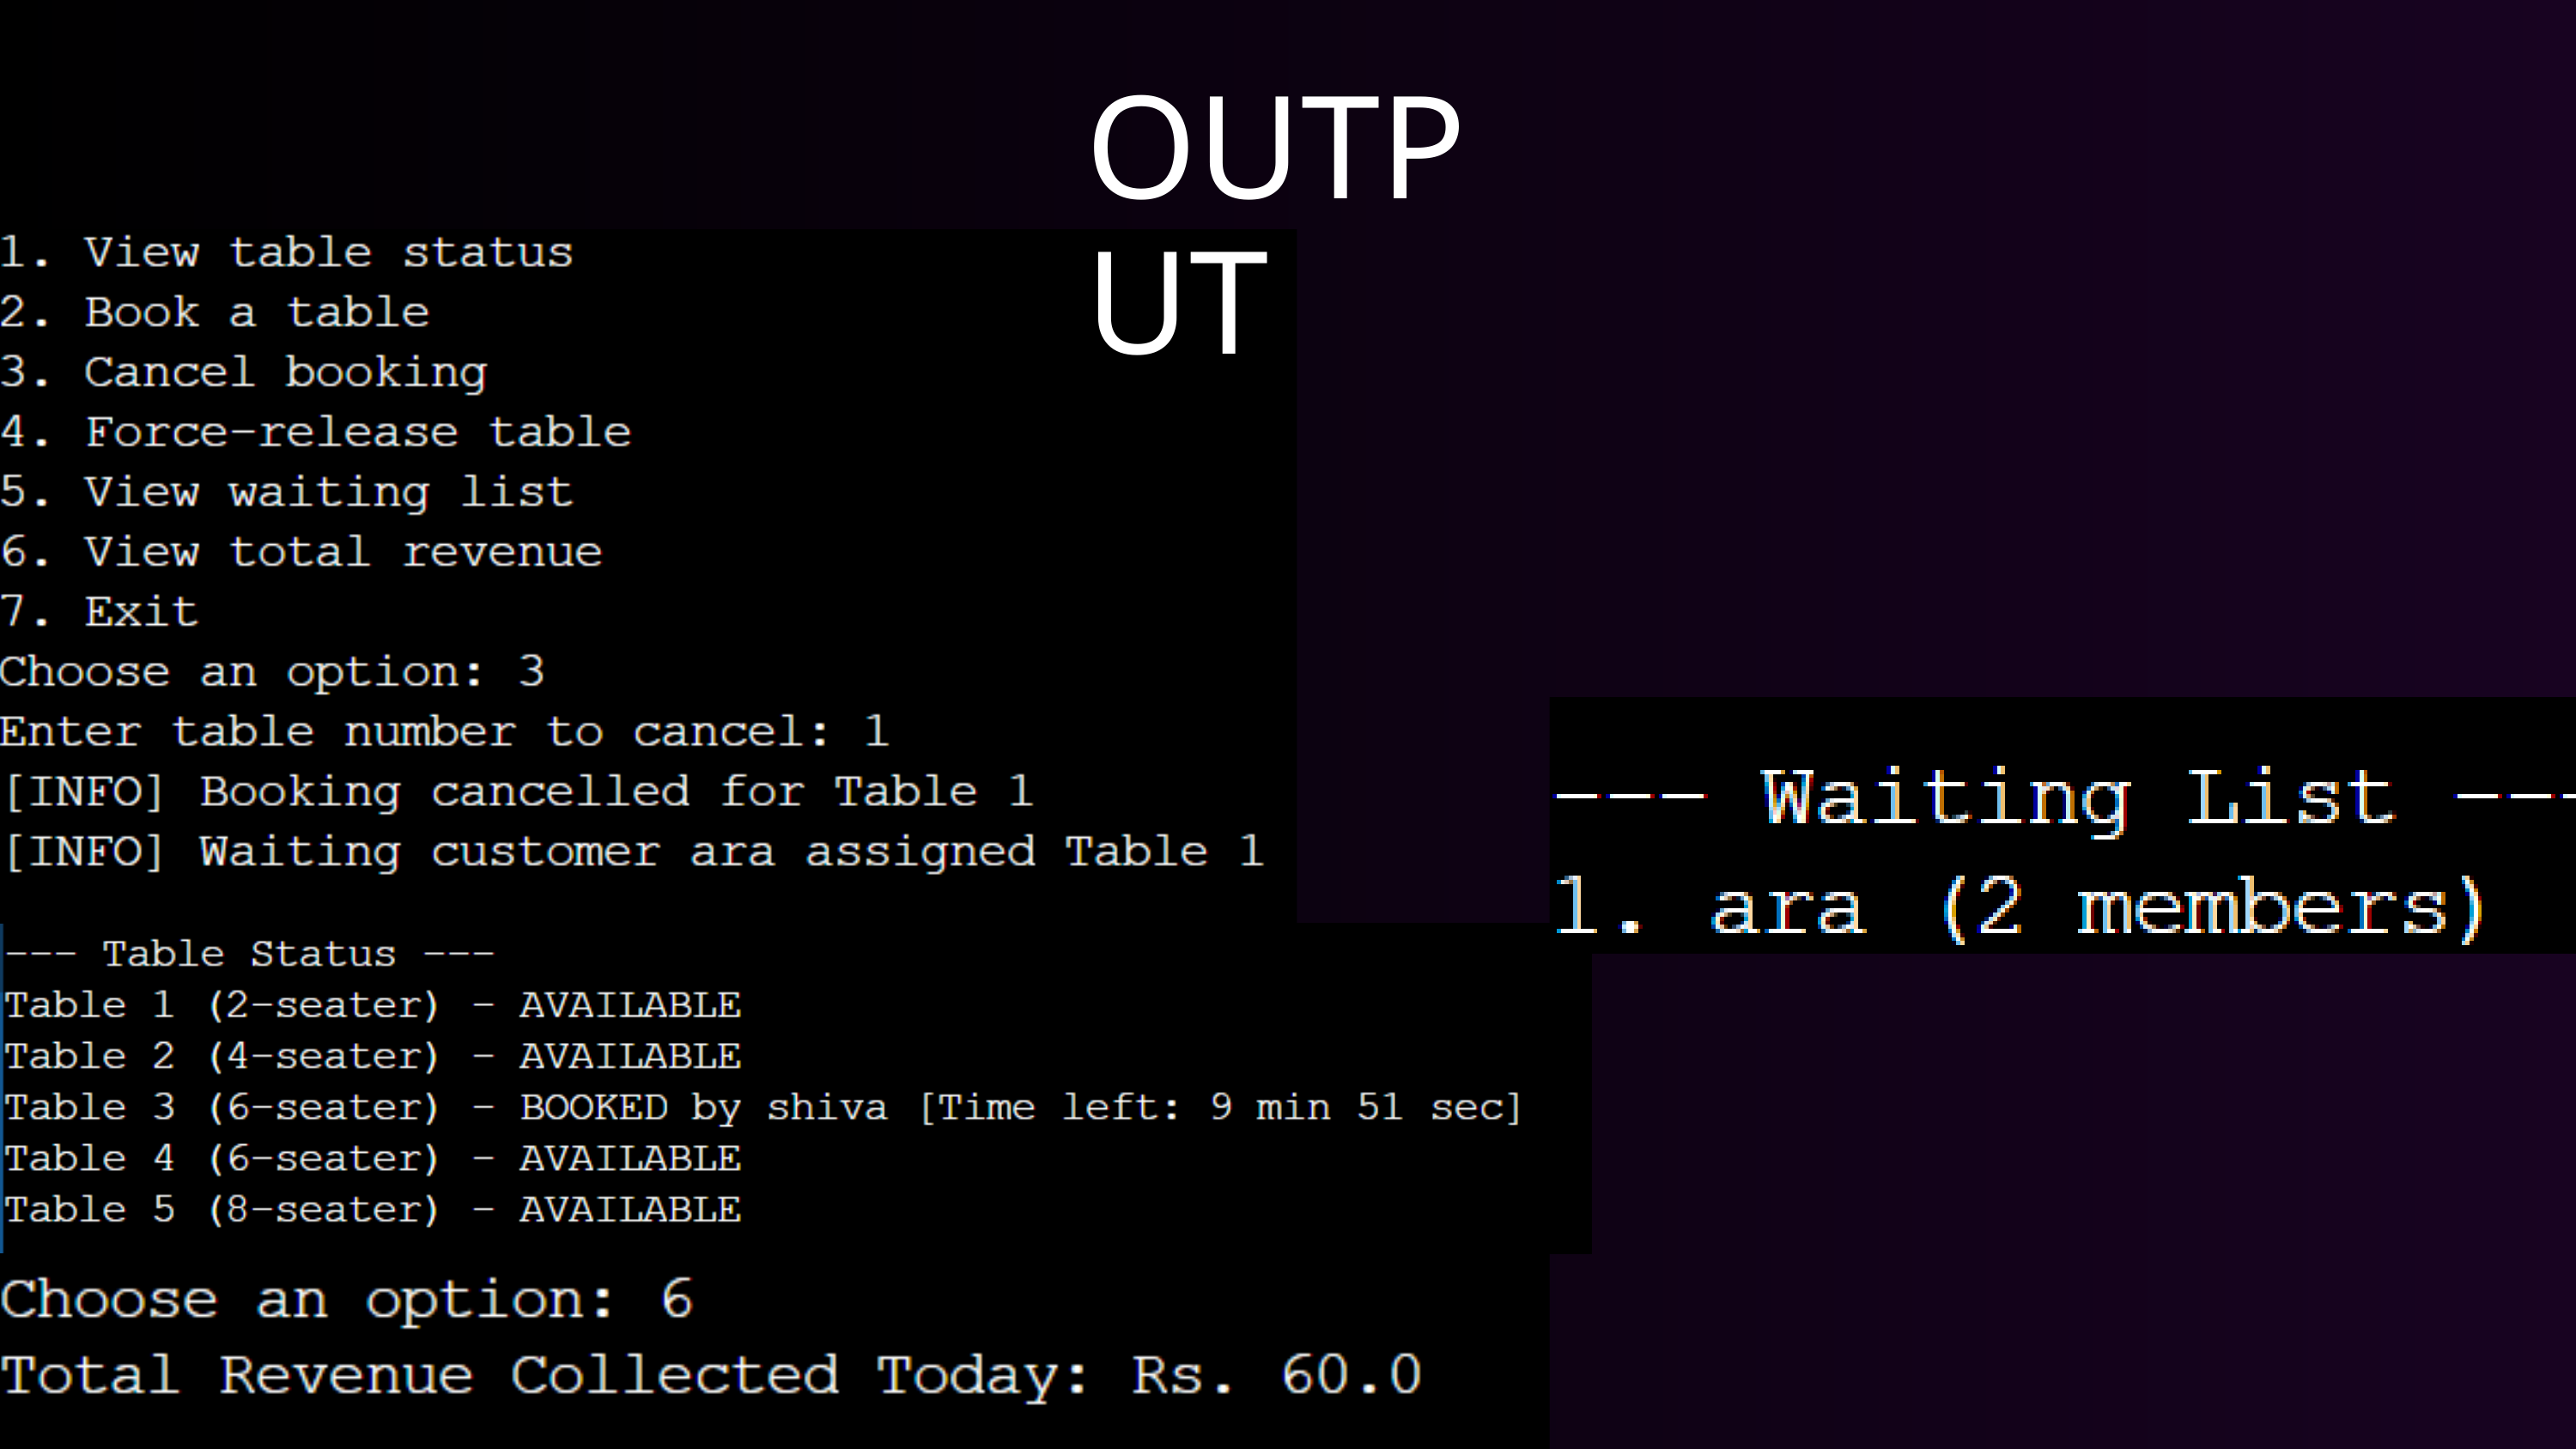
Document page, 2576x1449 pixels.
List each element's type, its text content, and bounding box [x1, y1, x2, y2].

text_box [0, 1253, 1550, 1449]
text_box OUTPUT [1085, 71, 1491, 383]
text_box [1549, 697, 2576, 955]
text_box [0, 229, 1297, 924]
text_box [0, 923, 1592, 1254]
